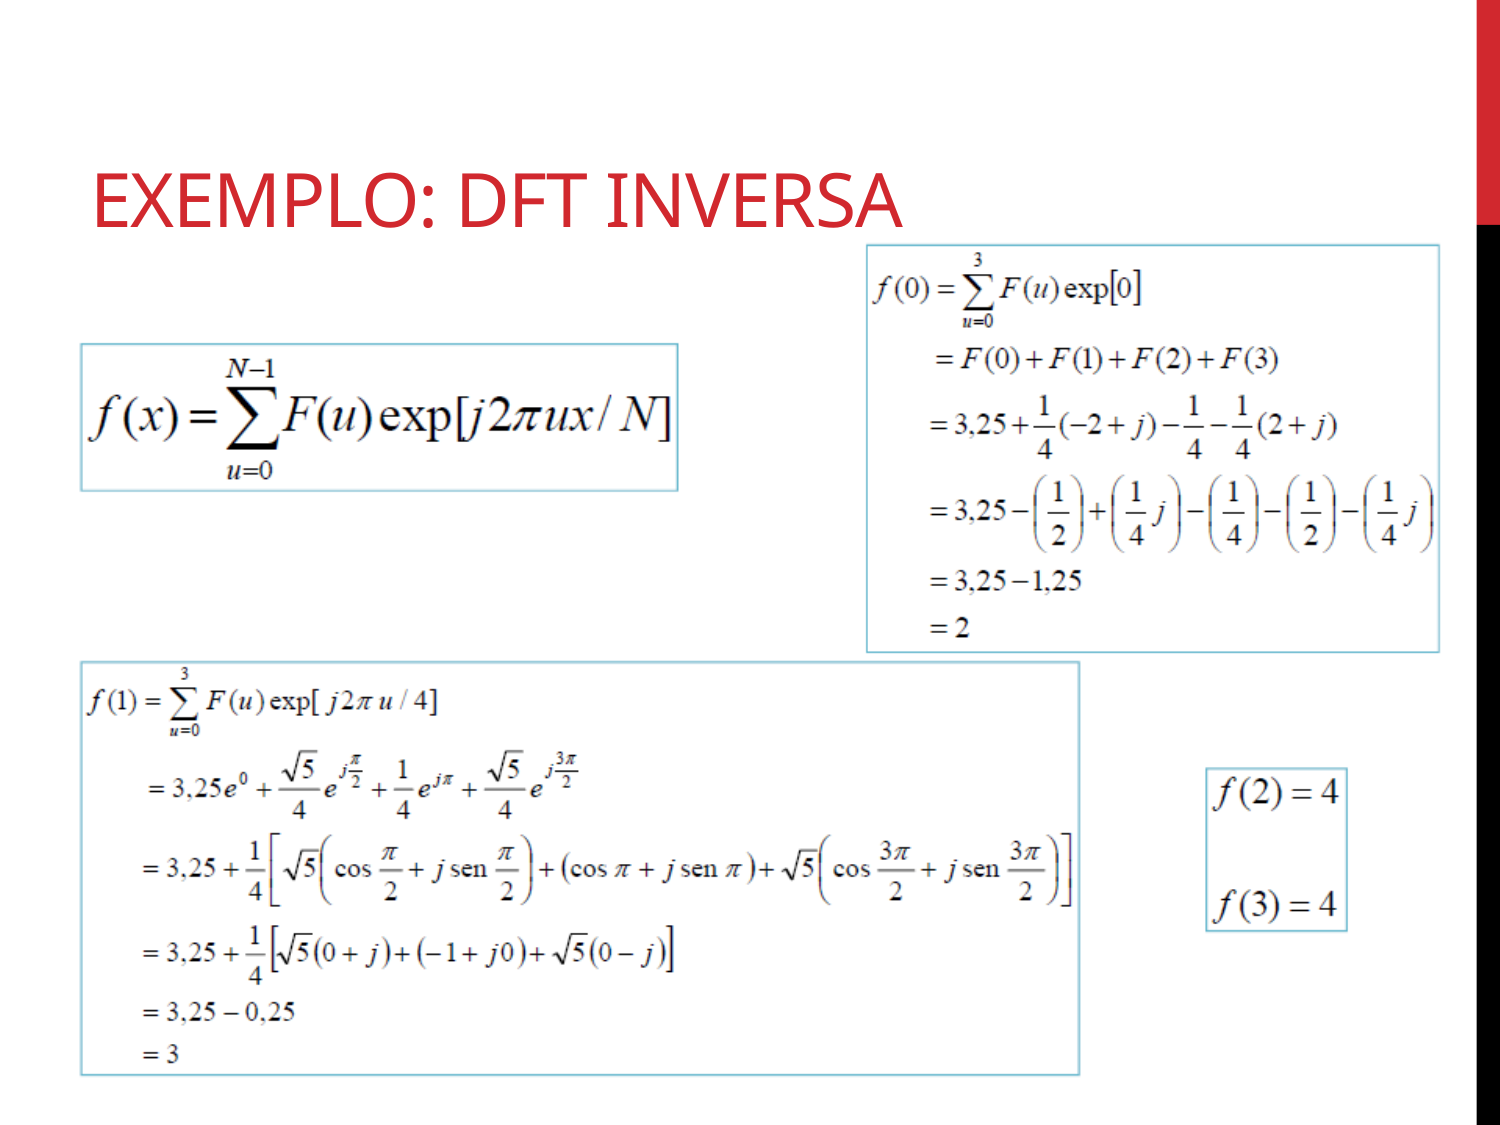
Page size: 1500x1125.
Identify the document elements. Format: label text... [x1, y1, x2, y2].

picture [47, 236, 1446, 1079]
title ExEMPLO: DFT INVERSA [75, 25, 1025, 231]
